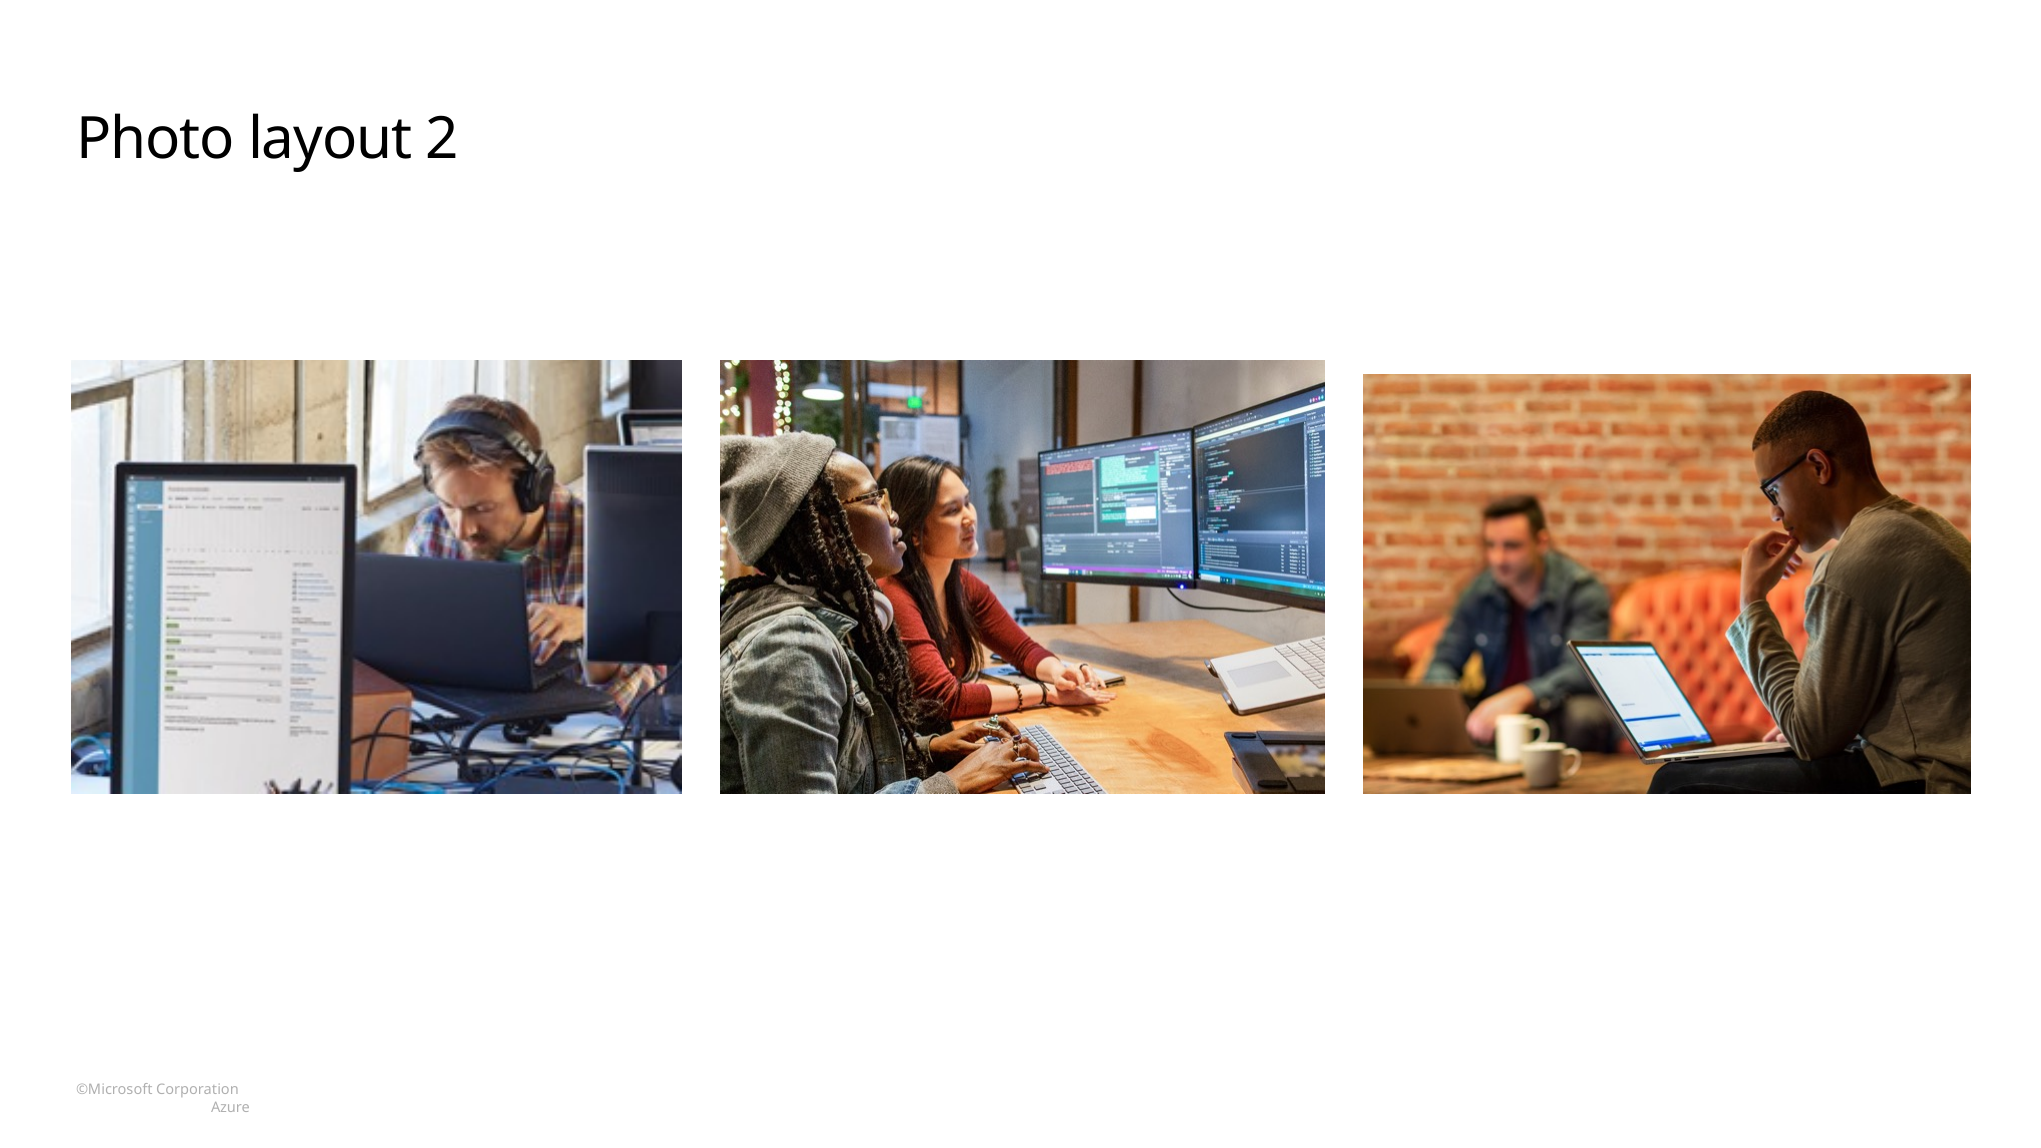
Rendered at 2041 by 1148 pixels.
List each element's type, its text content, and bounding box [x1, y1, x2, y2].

title Photo layout 2 [76, 103, 1969, 172]
picture [71, 359, 682, 794]
picture [1363, 359, 1971, 794]
picture [719, 359, 1326, 794]
